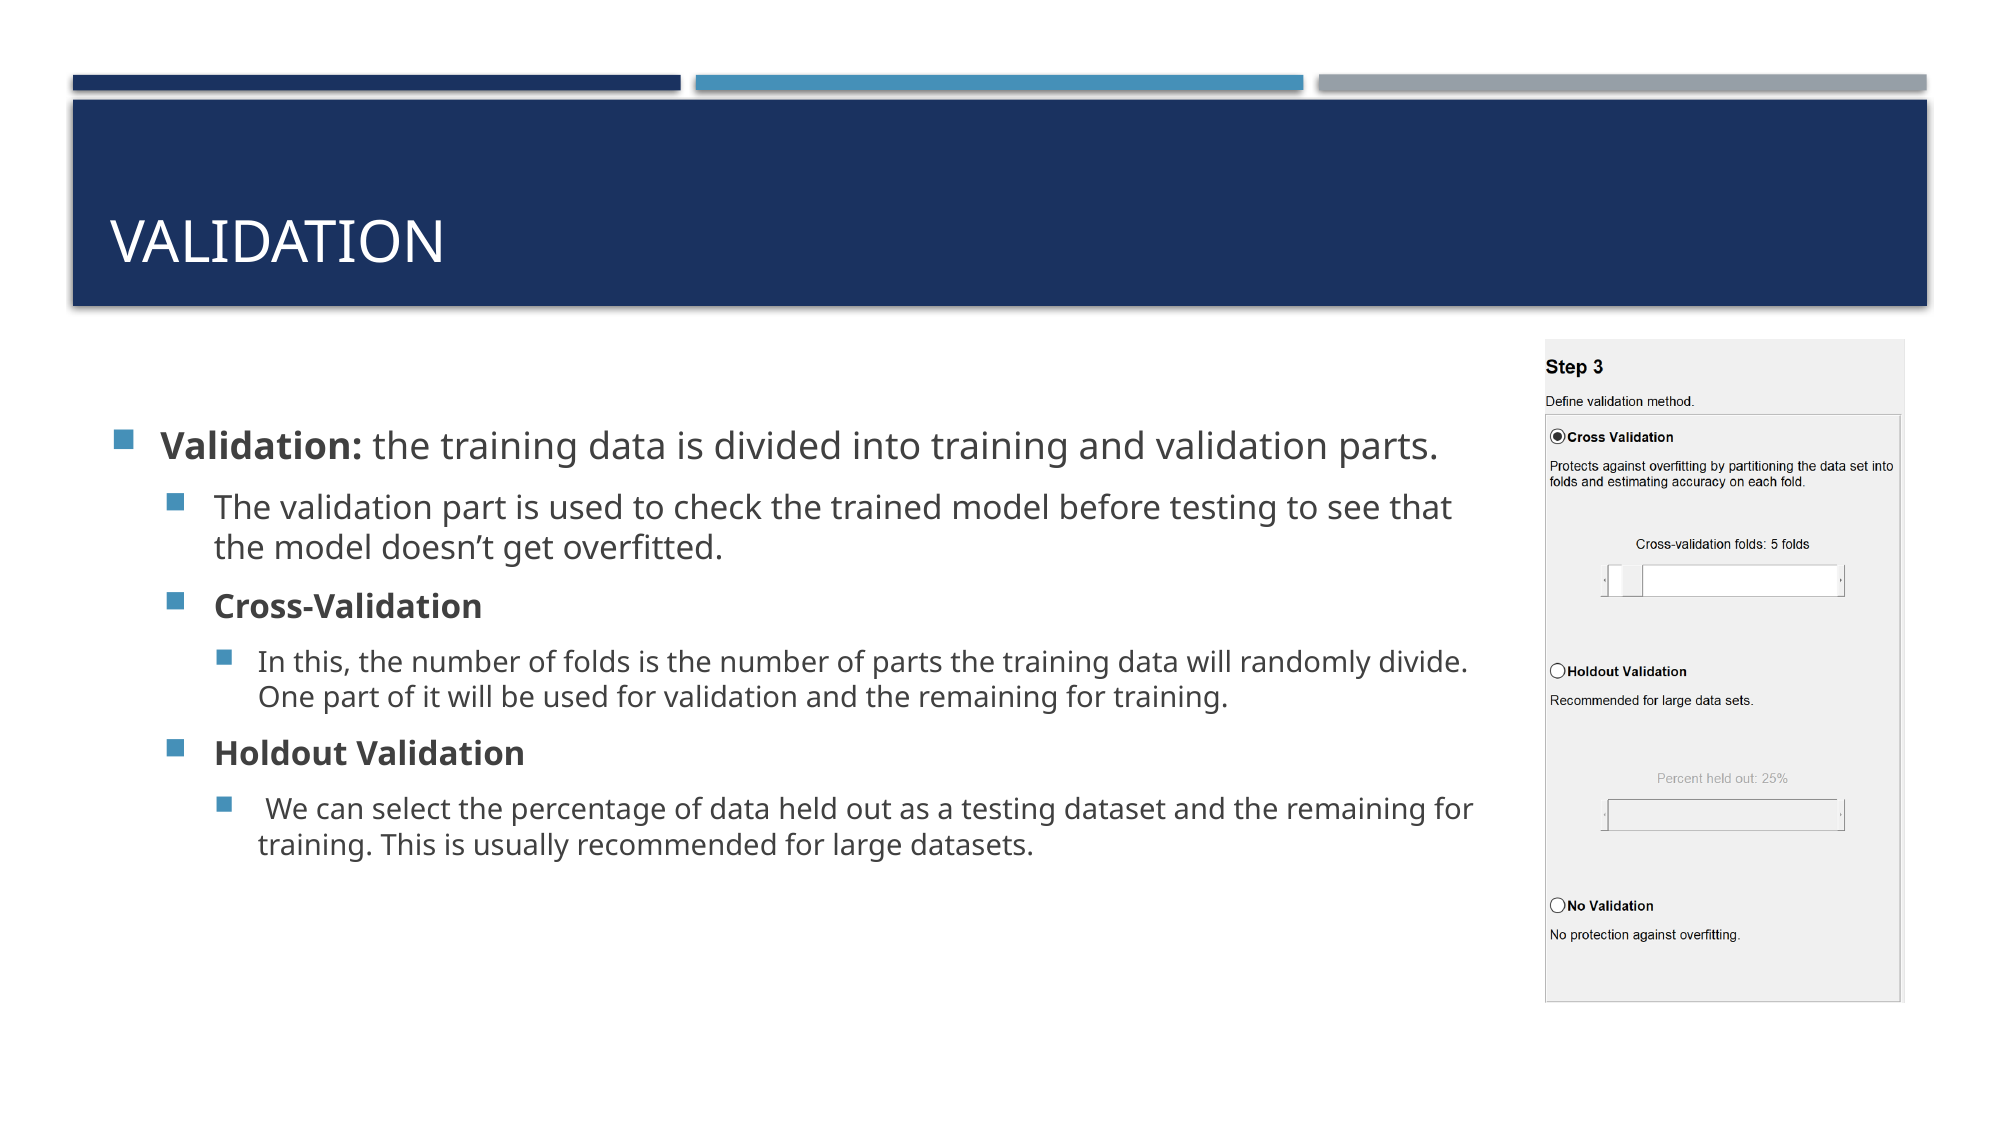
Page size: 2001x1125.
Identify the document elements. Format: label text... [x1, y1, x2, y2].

list Validation: the training data is divided into training and validation parts. The validation part is used to check the trained model before testing to see that the model doesn’t get overfitted. Cross-Validation In this, the number of folds is the number of parts the training data will randomly divide. One part of it will be used for validation and the remaining for training. Holdout Validation We can select the percentage of data held out as a testing dataset and the remaining for training. This is usually recommended for large datasets. [95, 345, 1522, 1003]
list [1544, 338, 1906, 1004]
title VALIDATION [95, 119, 1905, 282]
